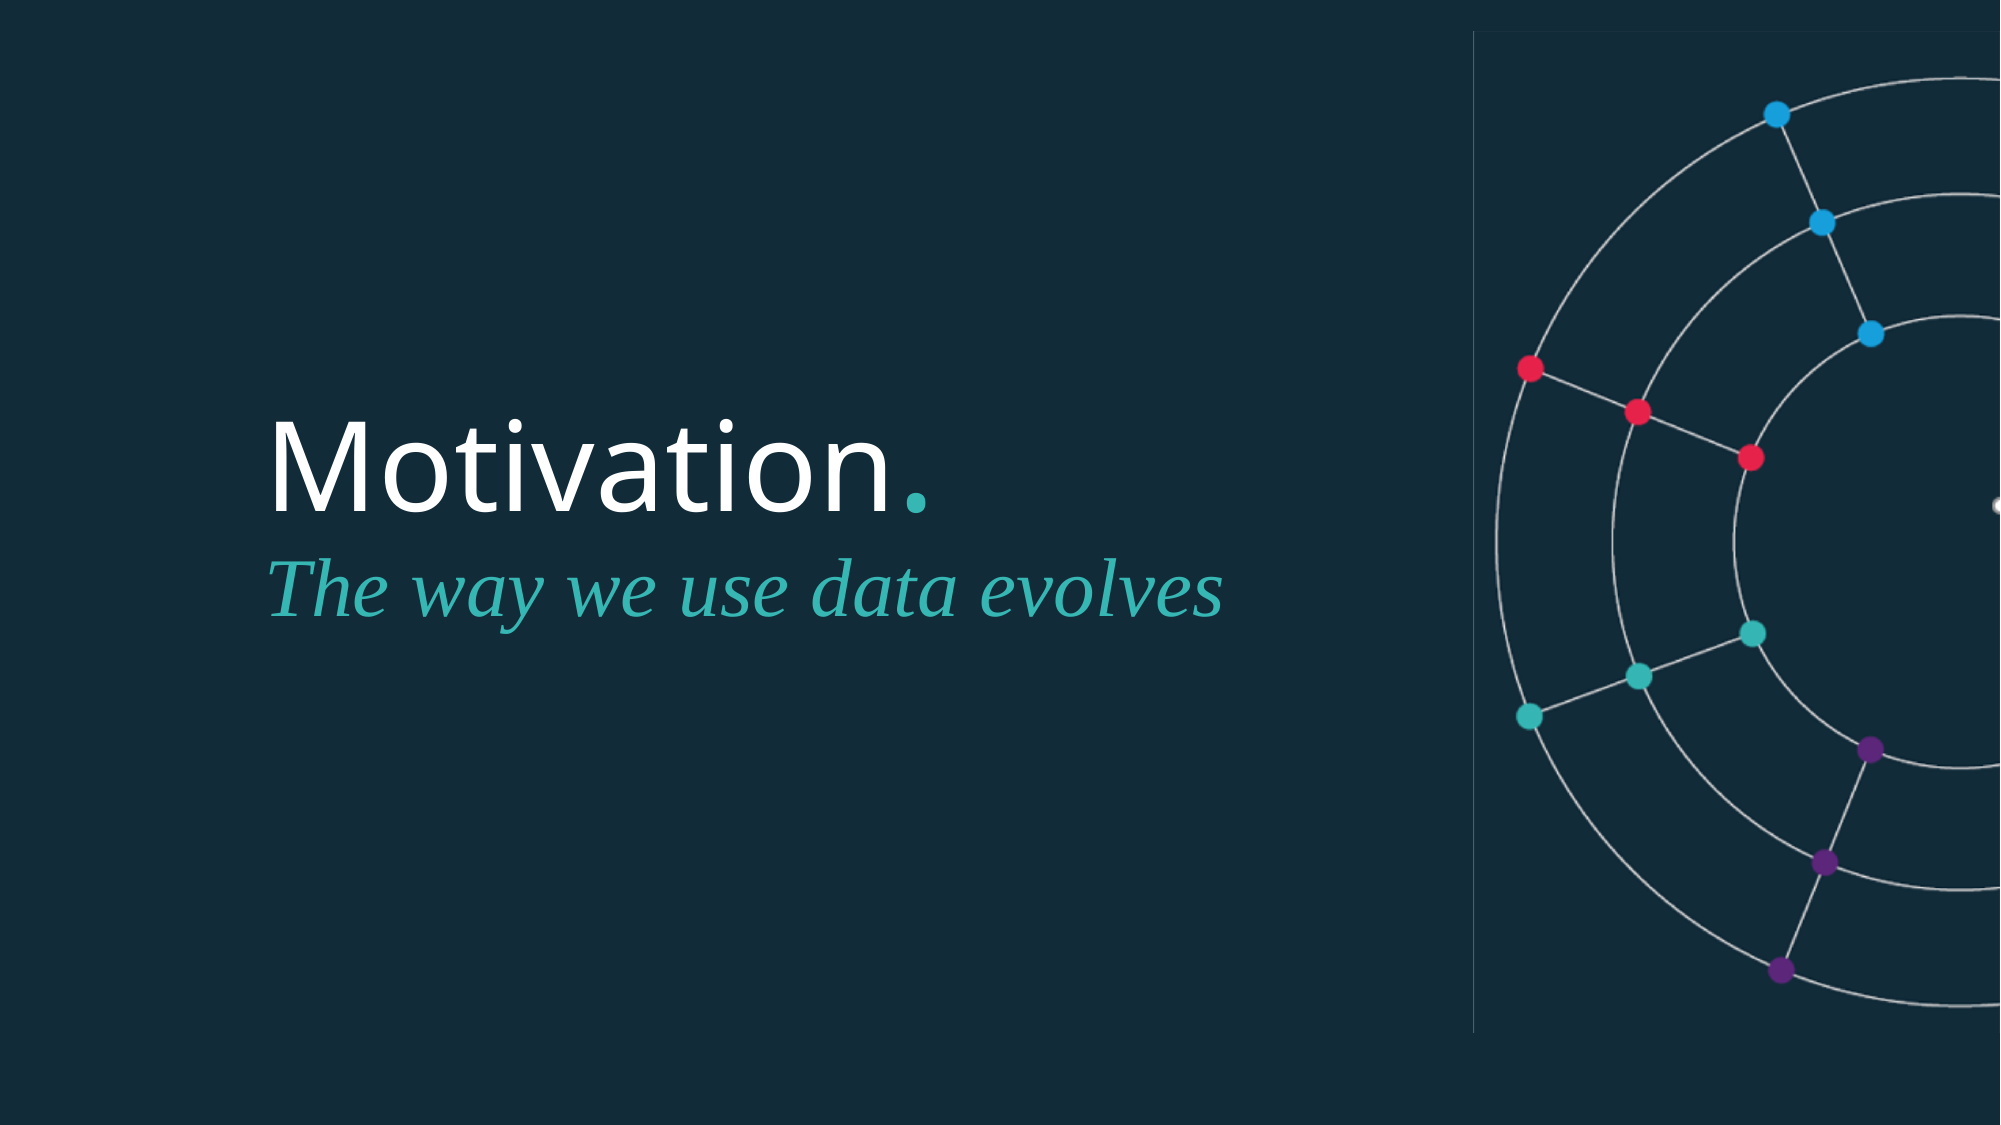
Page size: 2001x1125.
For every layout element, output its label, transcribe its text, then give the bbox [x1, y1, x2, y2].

title Motivation. The way we use data evolves [249, 249, 1473, 642]
picture [1473, 30, 2000, 1033]
